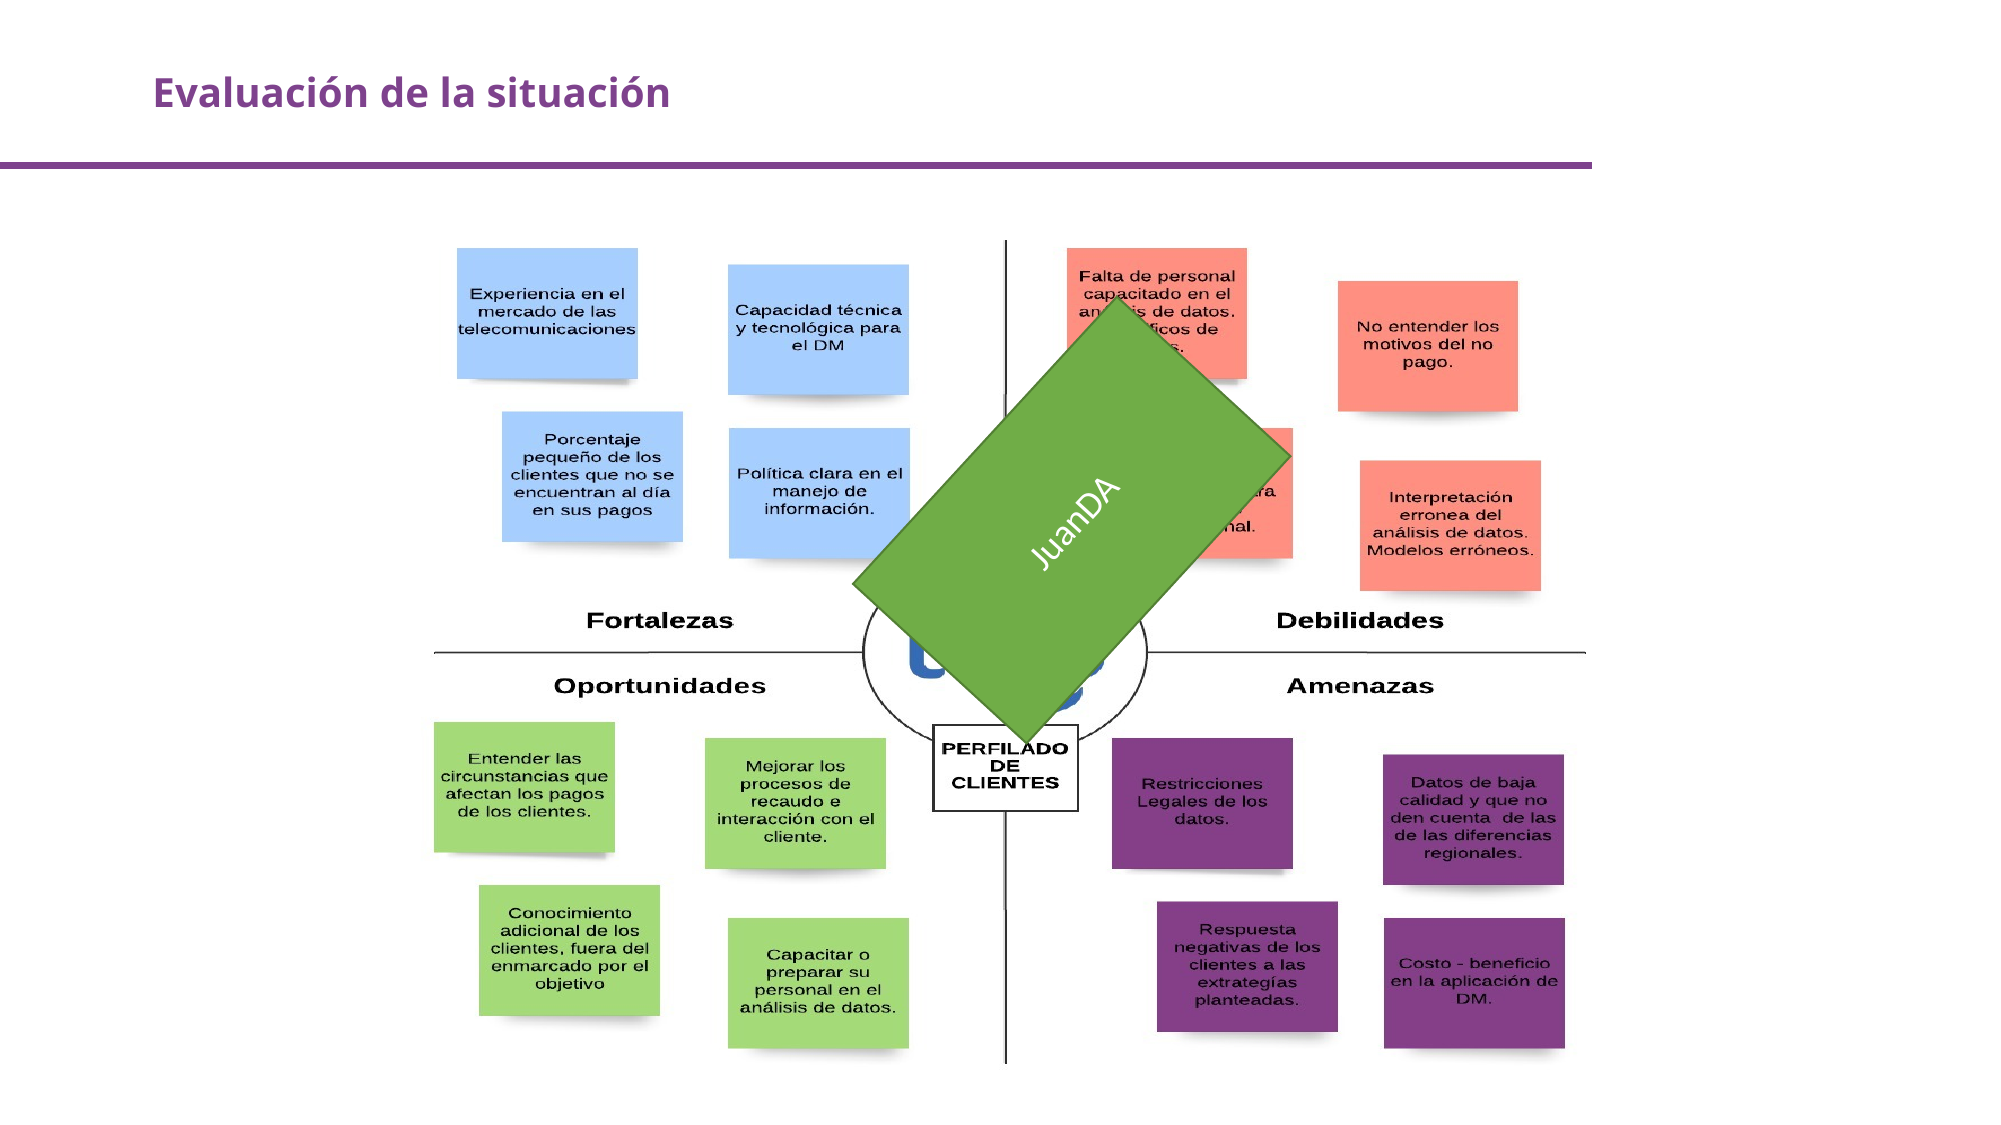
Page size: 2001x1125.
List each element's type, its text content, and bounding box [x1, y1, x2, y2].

picture [366, 207, 1633, 1097]
title Evaluación de la situación [137, 65, 1593, 124]
